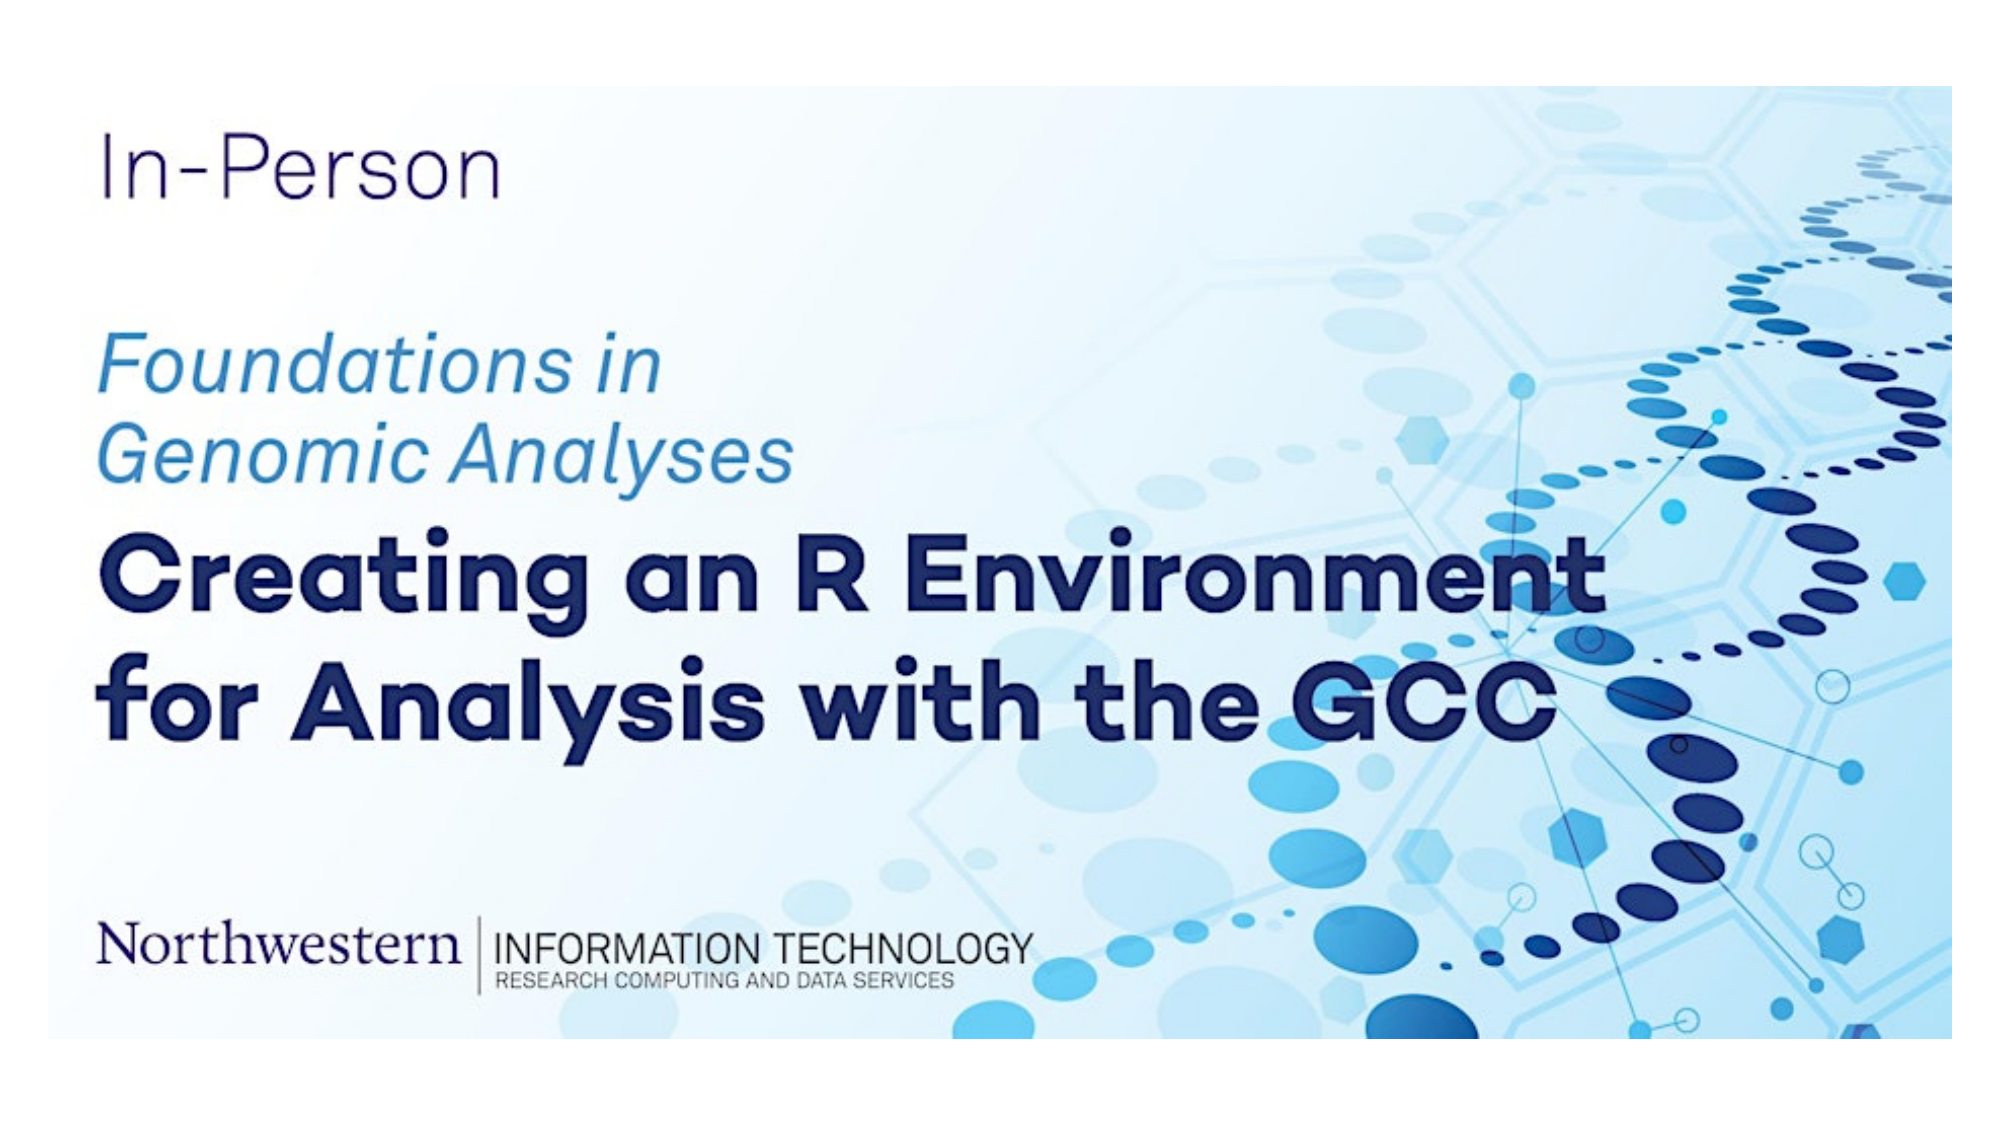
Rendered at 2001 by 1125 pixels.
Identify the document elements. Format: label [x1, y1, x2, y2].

picture [47, 86, 1953, 1039]
